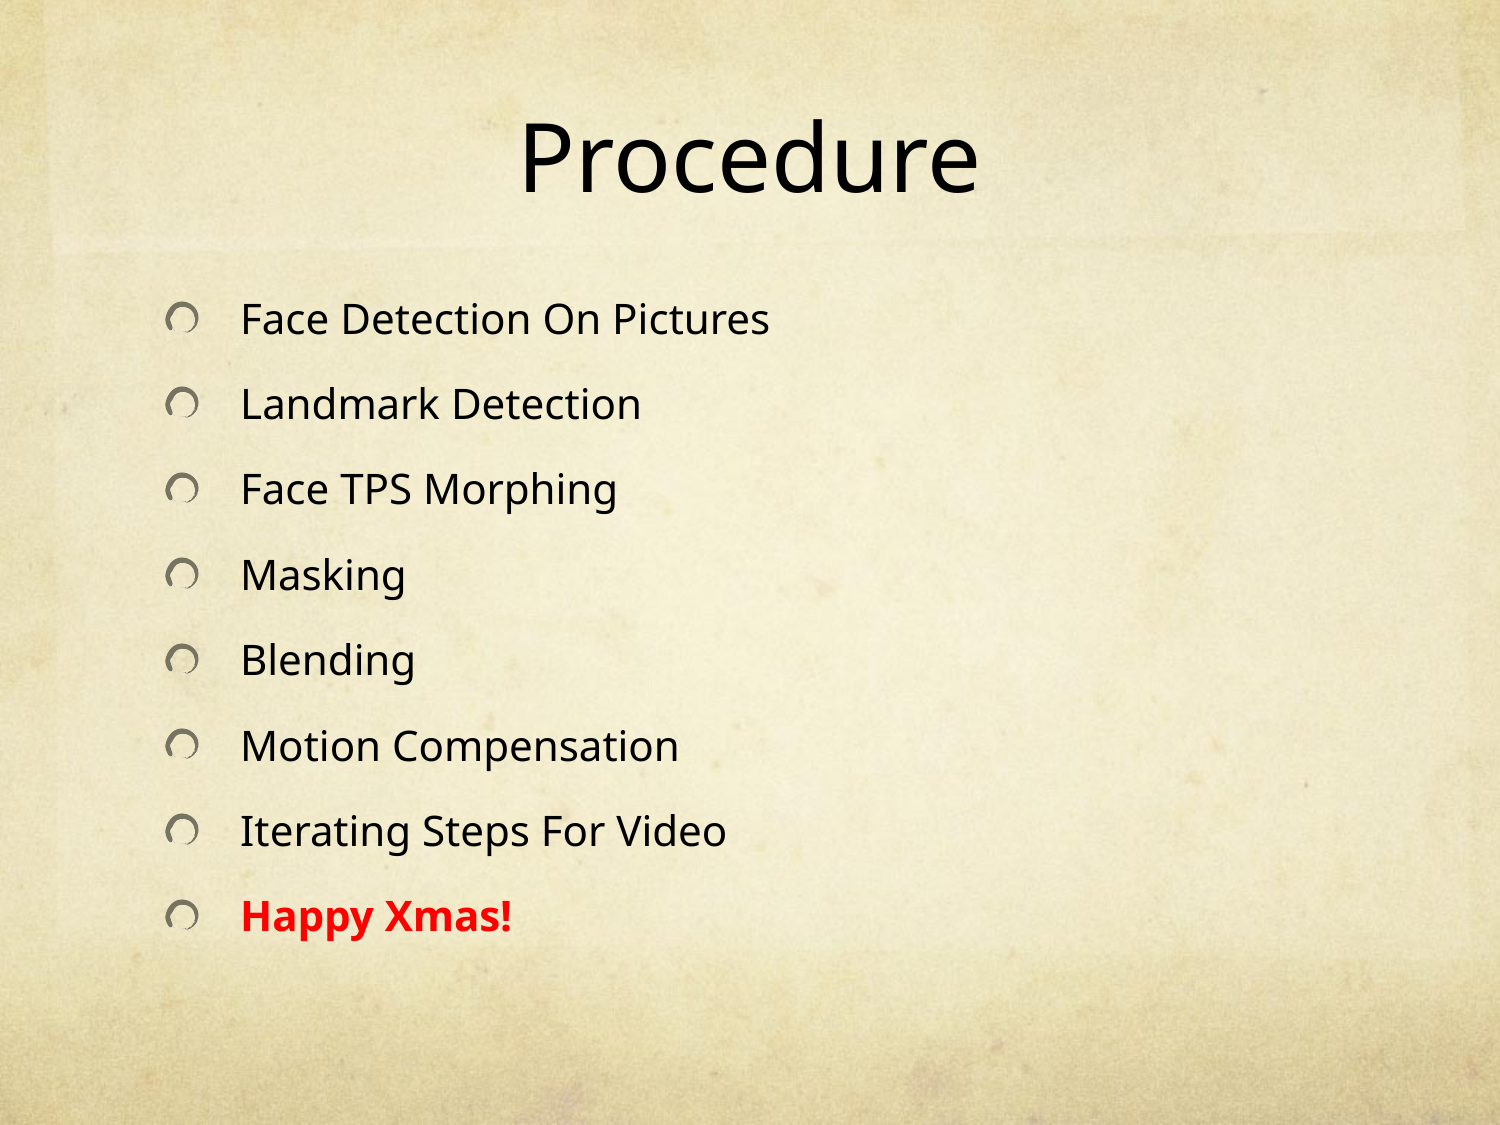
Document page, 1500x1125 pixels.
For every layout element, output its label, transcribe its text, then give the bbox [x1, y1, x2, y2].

title Procedure [150, 82, 1350, 225]
picture [0, 0, 1500, 1125]
list Face Detection On Pictures Landmark Detection Face TPS Morphing Masking Blending Motion Compensation Iterating Steps For Video Happy Xmas! [150, 284, 1350, 950]
